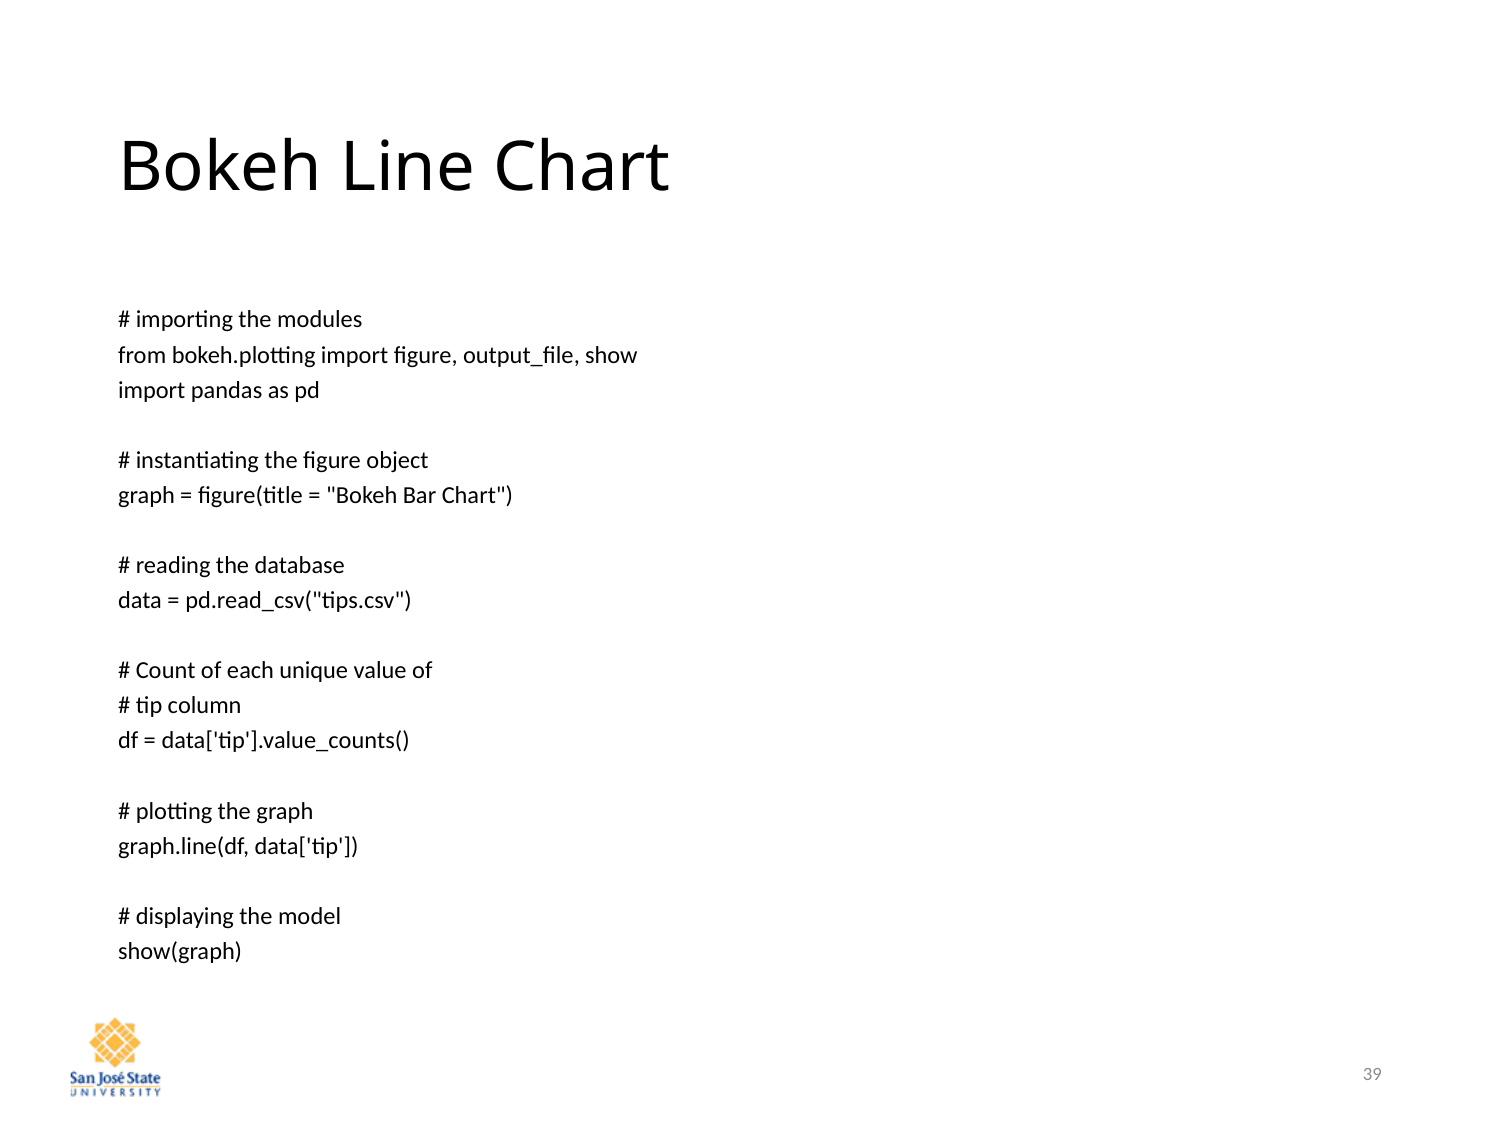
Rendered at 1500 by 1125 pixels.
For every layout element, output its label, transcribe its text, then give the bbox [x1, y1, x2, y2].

title Bokeh Line Chart [103, 59, 1397, 278]
list # importing the modules from bokeh.plotting import figure, output_file, show import pandas as pd # instantiating the figure object graph = figure(title = "Bokeh Bar Chart") # reading the database data = pd.read_csv("tips.csv") # Count of each unique value of # tip column df = data['tip'].value_counts() # plotting the graph graph.line(df, data['tip']) # displaying the model show(graph) [103, 299, 1350, 983]
picture [60, 1012, 166, 1112]
slide_number 39 [1059, 1042, 1397, 1103]
